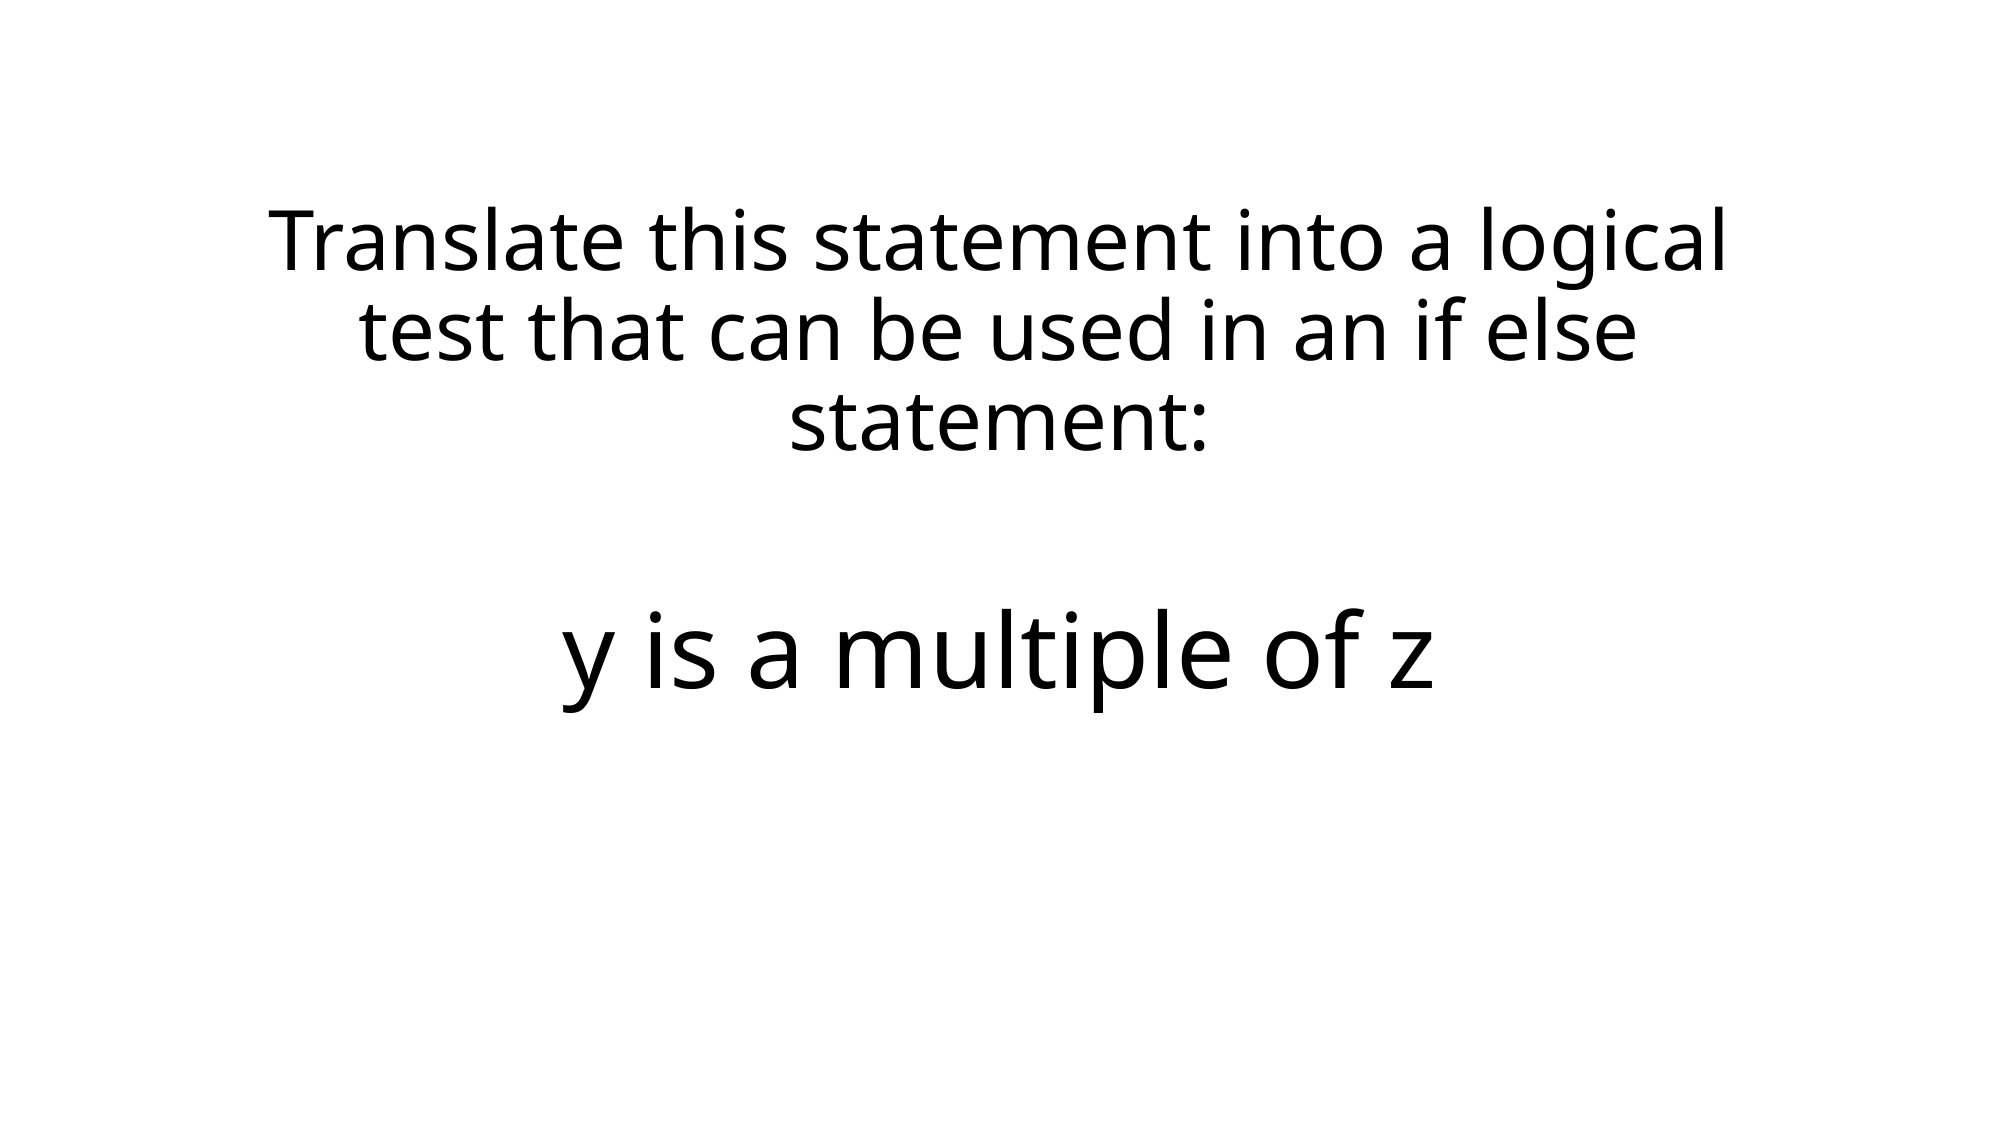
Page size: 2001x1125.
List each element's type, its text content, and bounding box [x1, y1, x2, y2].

title Translate this statement into a logical test that can be used in an if else statement: [249, 184, 1750, 576]
subtitle y is a multiple of z [203, 590, 1797, 863]
